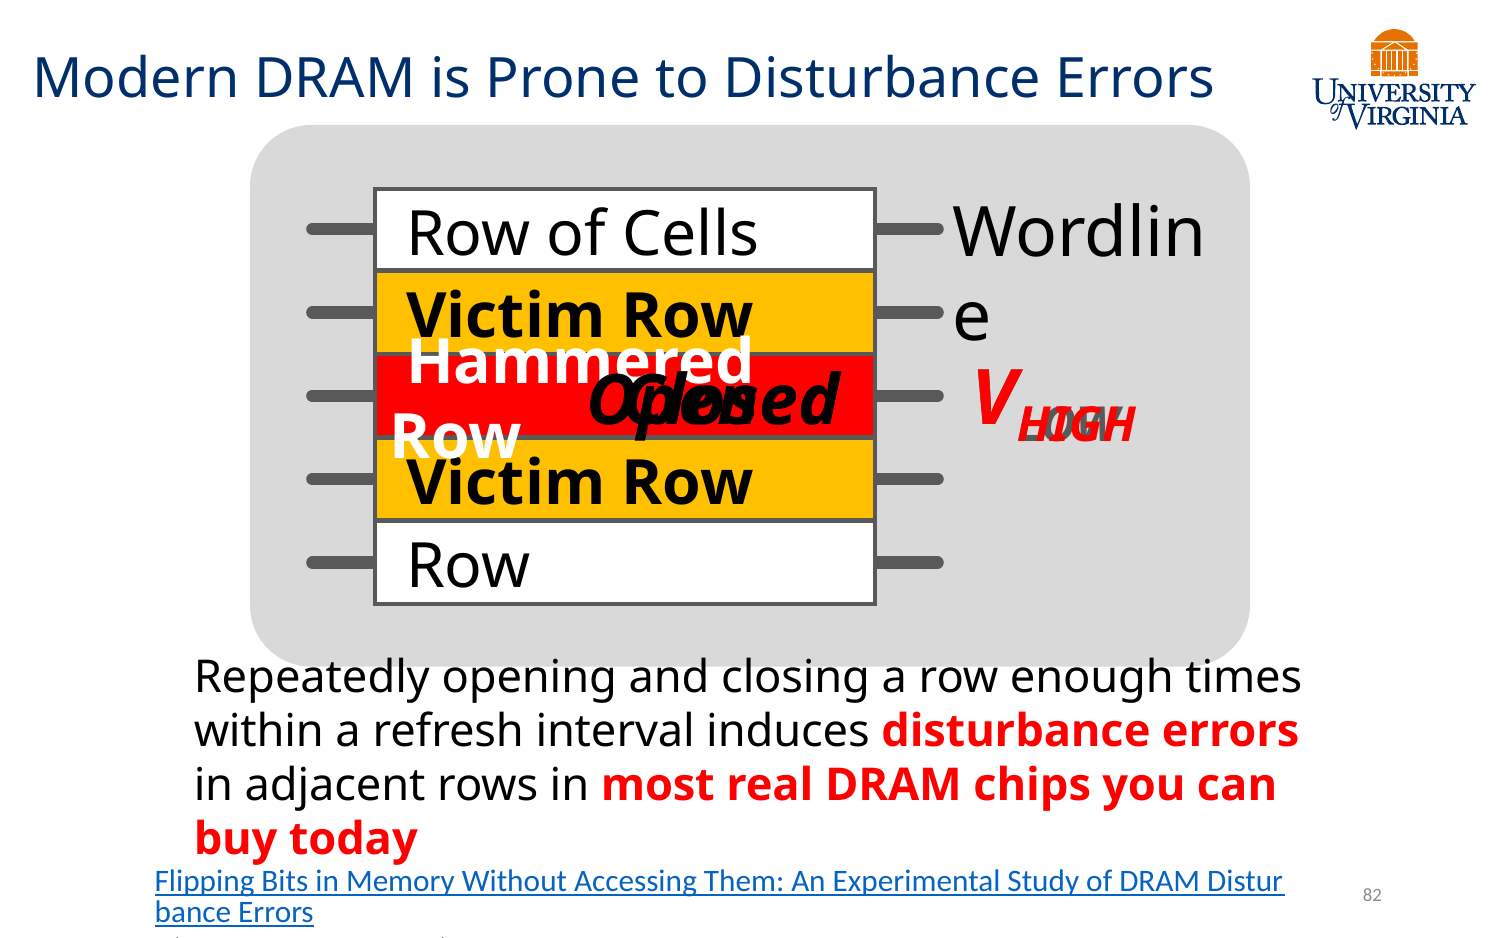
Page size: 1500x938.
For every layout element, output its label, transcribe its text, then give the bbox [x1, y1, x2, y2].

text_box [248, 145, 1251, 668]
text_box Row of Cells [374, 230, 876, 270]
text_box Row [374, 522, 876, 562]
title Modern DRAM is Prone to Disturbance Errors [17, 14, 1297, 145]
text_box Hammered Row [374, 396, 876, 438]
text_box Row of Cells [374, 188, 876, 229]
text_box Closed [553, 396, 855, 428]
text_box Wordline [937, 197, 1250, 261]
text_box Row [374, 563, 876, 605]
text_box Repeatedly opening and closing a row enough times within a refresh interval induces disturbance errors in adjacent rows in most real DRAM chips you can buy today [179, 677, 1322, 834]
text_box Flipping Bits in Memory Without Accessing Them: An Experimental Study of DRAM Disturbance Errors, (Kim et al., ISCA 2014) [139, 852, 1312, 938]
text_box Closed [553, 365, 855, 395]
text_box Hammered Row [374, 353, 876, 395]
slide_number 82 [1312, 868, 1397, 919]
text_box Victim Row [374, 438, 876, 479]
text_box Victim Row [374, 270, 876, 312]
text_box VHIGH [937, 364, 1250, 427]
text_box Victim Row [374, 480, 876, 522]
text_box Victim Row [374, 313, 876, 353]
